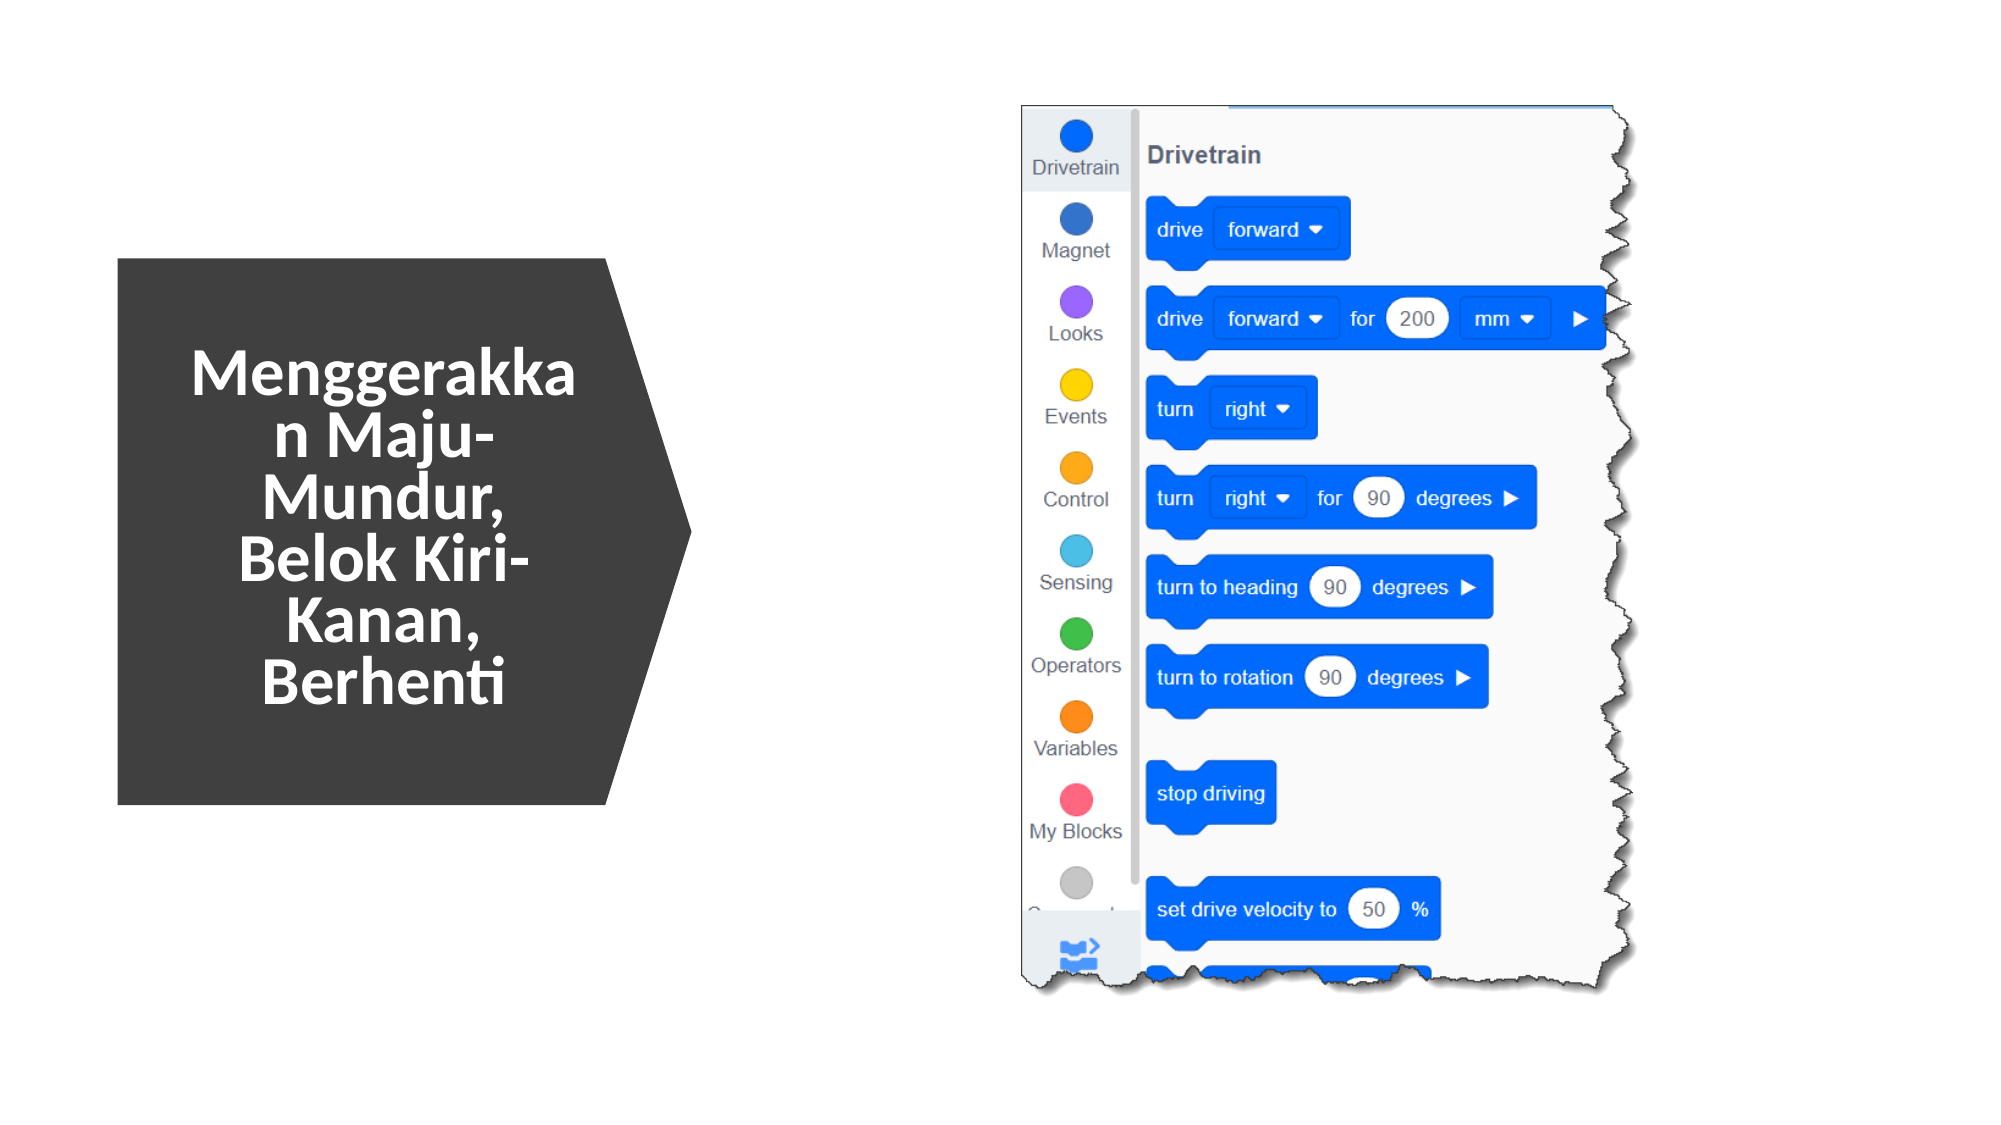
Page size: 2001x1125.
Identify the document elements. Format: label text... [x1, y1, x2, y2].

picture [1020, 105, 1659, 1020]
text_box Menggerakkan Maju-Mundur, Belok Kiri-Kanan, Berhenti [168, 322, 600, 741]
text_box [117, 258, 692, 806]
